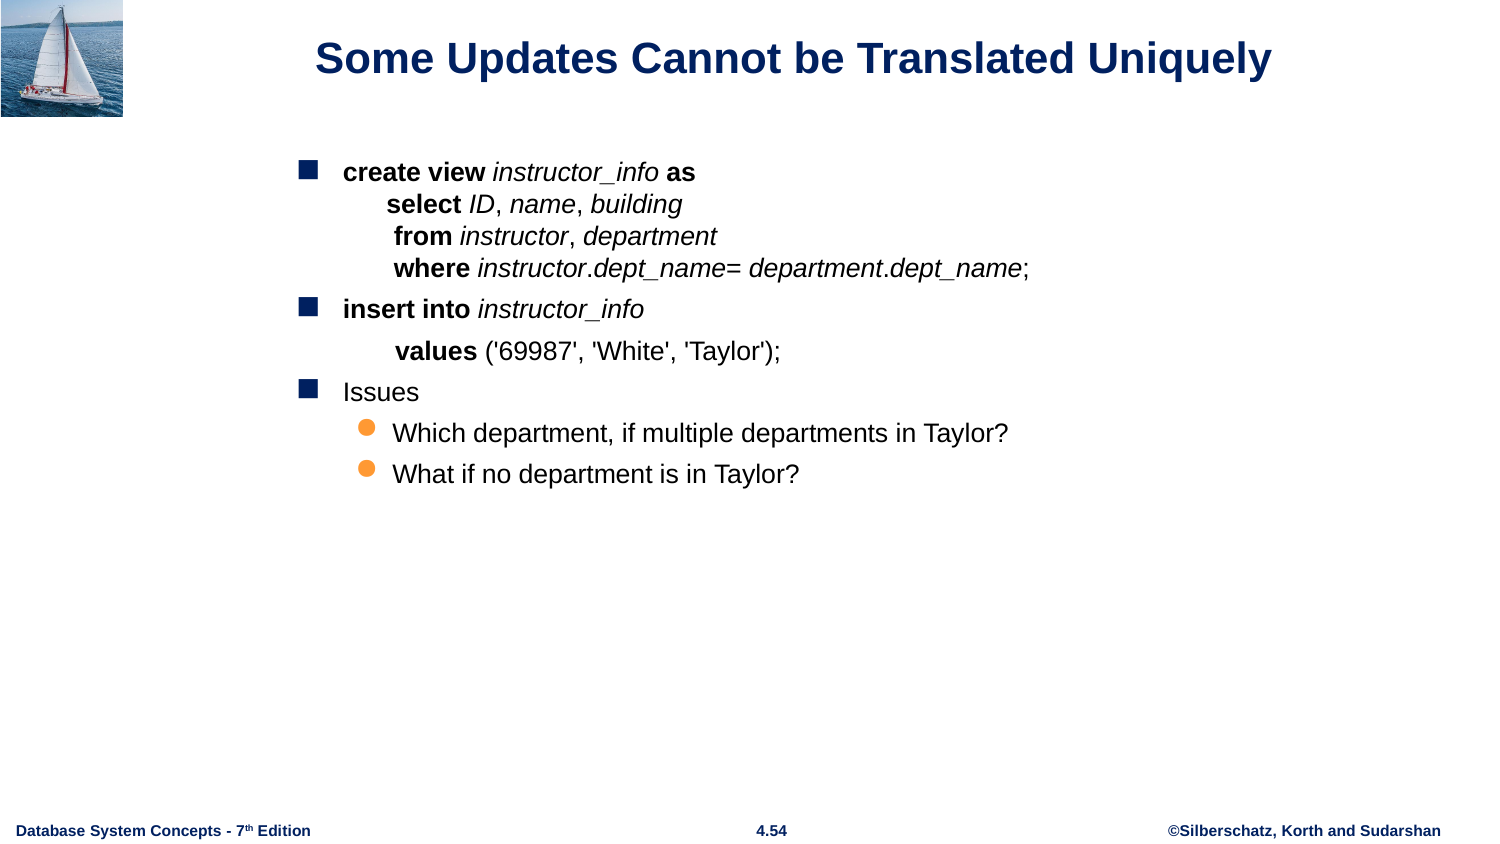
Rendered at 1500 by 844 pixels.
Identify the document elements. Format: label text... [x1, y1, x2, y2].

list create view instructor_info as select ID, name, building from instructor, department where instructor.dept_name= department.dept_name; insert into instructor_info values ('69987', 'White', 'Taylor'); Issues Which department, if multiple departments in Taylor? What if no department is in Taylor? [285, 147, 1193, 660]
picture [0, 0, 123, 117]
title Some Updates Cannot be Translated Uniquely [296, 14, 1292, 90]
